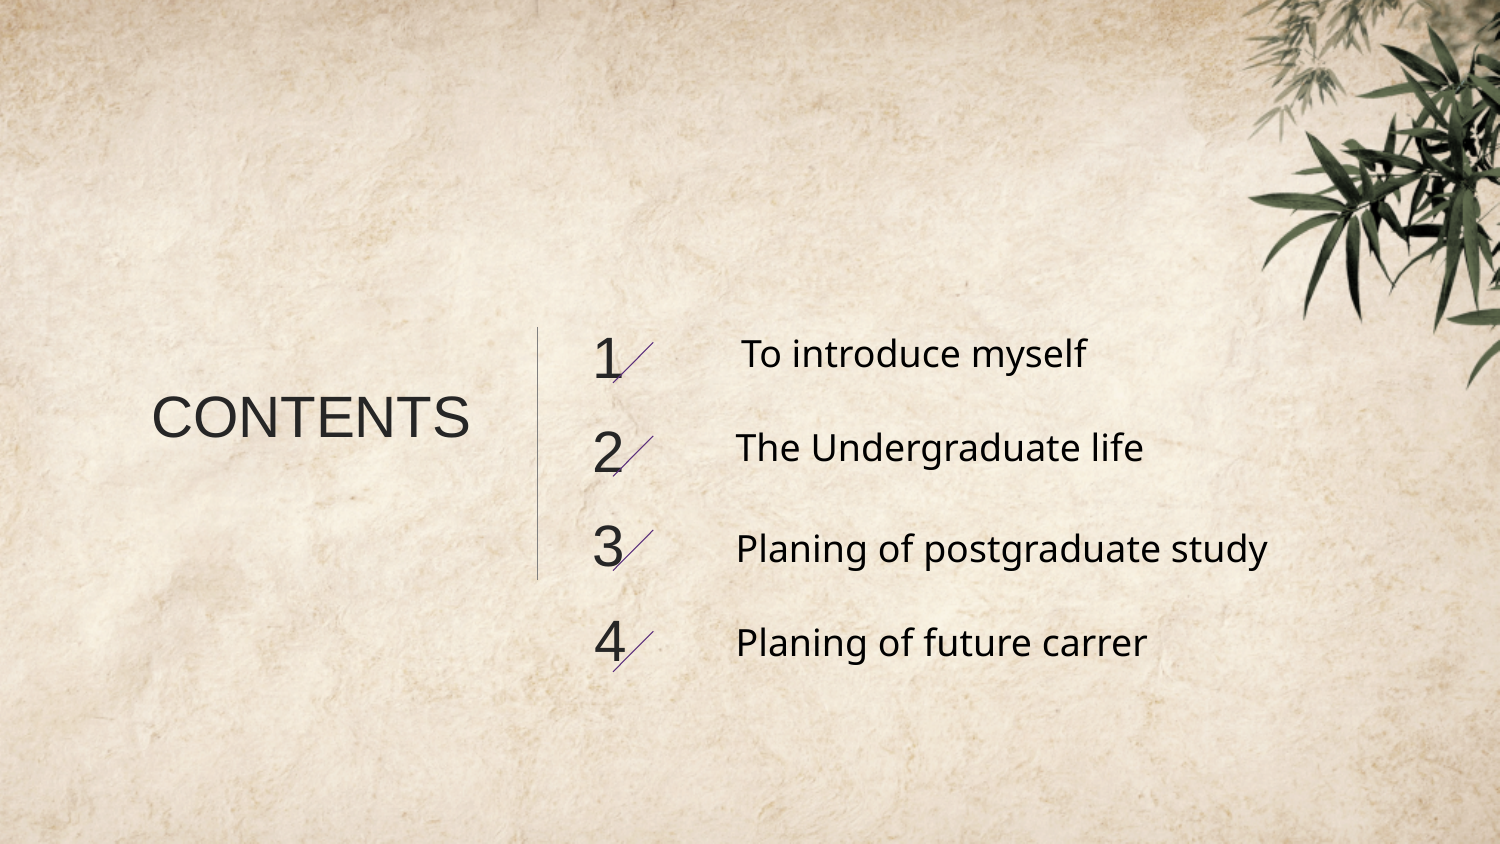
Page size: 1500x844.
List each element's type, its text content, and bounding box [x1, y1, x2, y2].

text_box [35, 299, 486, 458]
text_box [577, 312, 654, 399]
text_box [577, 406, 654, 493]
text_box To introduce myself [726, 322, 1103, 383]
text_box Planing of future carrer [721, 611, 1345, 672]
text_box The Undergraduate life [721, 416, 1345, 477]
picture [0, 0, 1500, 844]
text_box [579, 595, 654, 681]
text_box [577, 500, 654, 587]
text_box Planing of postgraduate study [721, 517, 1345, 578]
